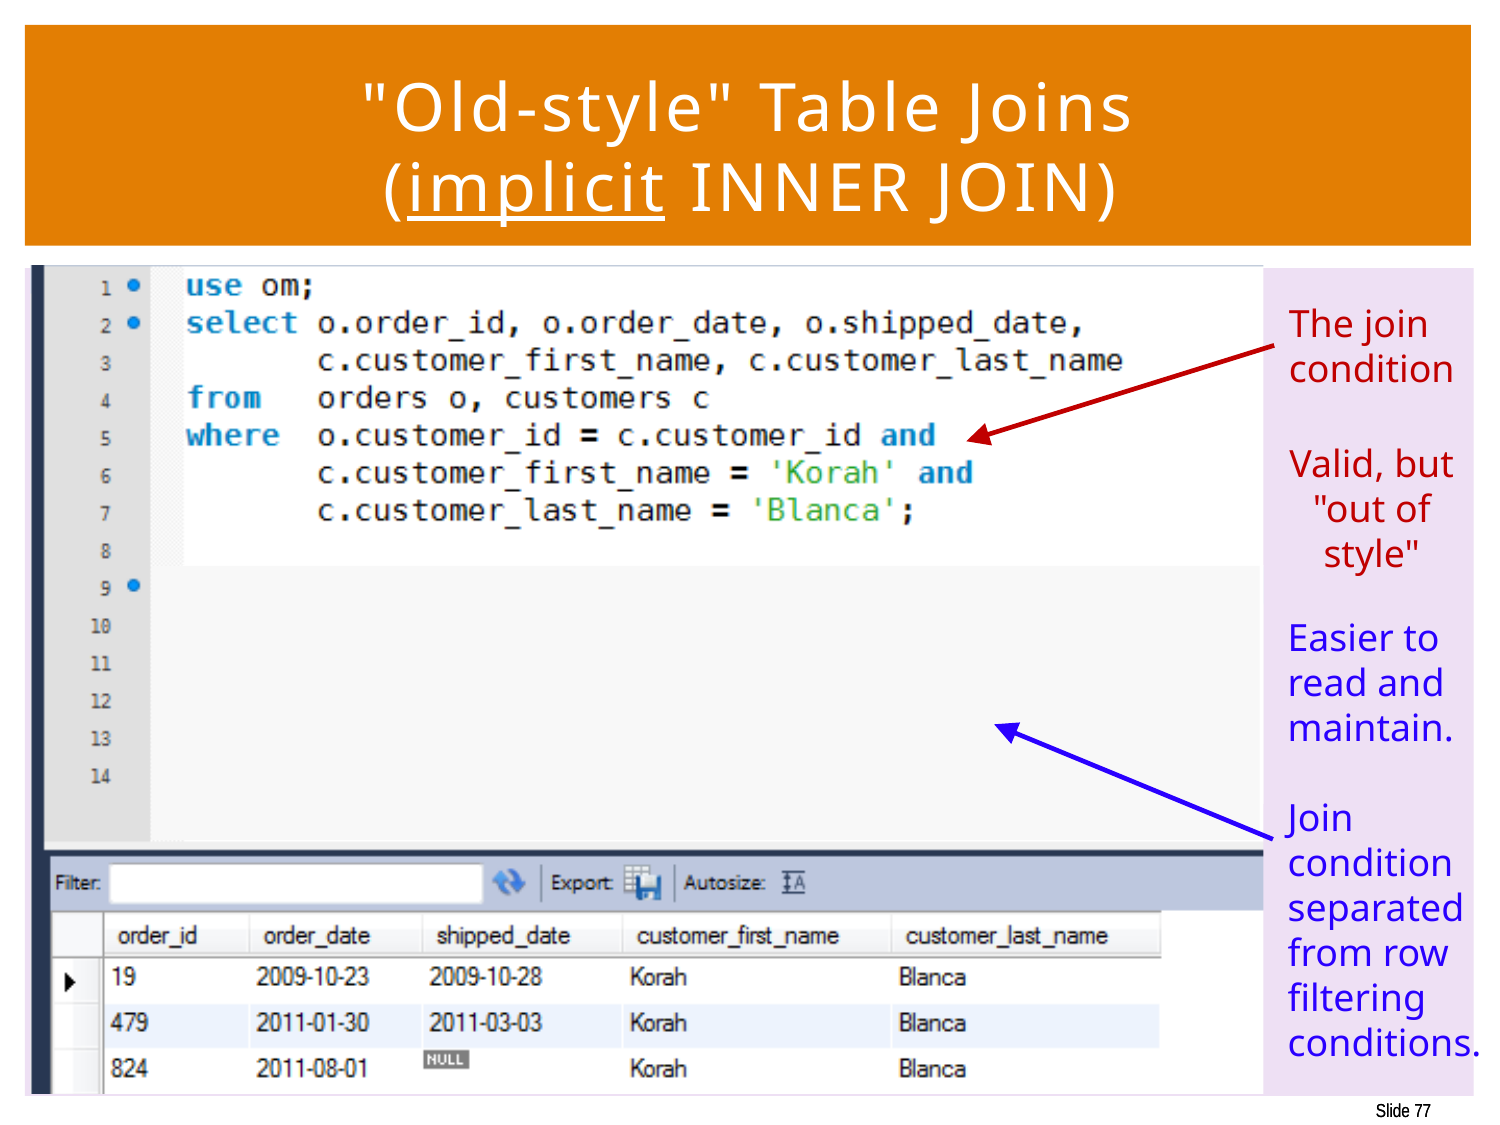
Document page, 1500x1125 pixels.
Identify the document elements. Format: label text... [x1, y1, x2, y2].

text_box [965, 345, 1283, 442]
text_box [993, 606, 1488, 1077]
text_box The join condition [1274, 292, 1470, 398]
text_box Valid, but "out of style" [1274, 432, 1469, 582]
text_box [30, 264, 1264, 1094]
title "Old-style" Table Joins (implicit INNER JOIN) [62, 58, 1438, 232]
